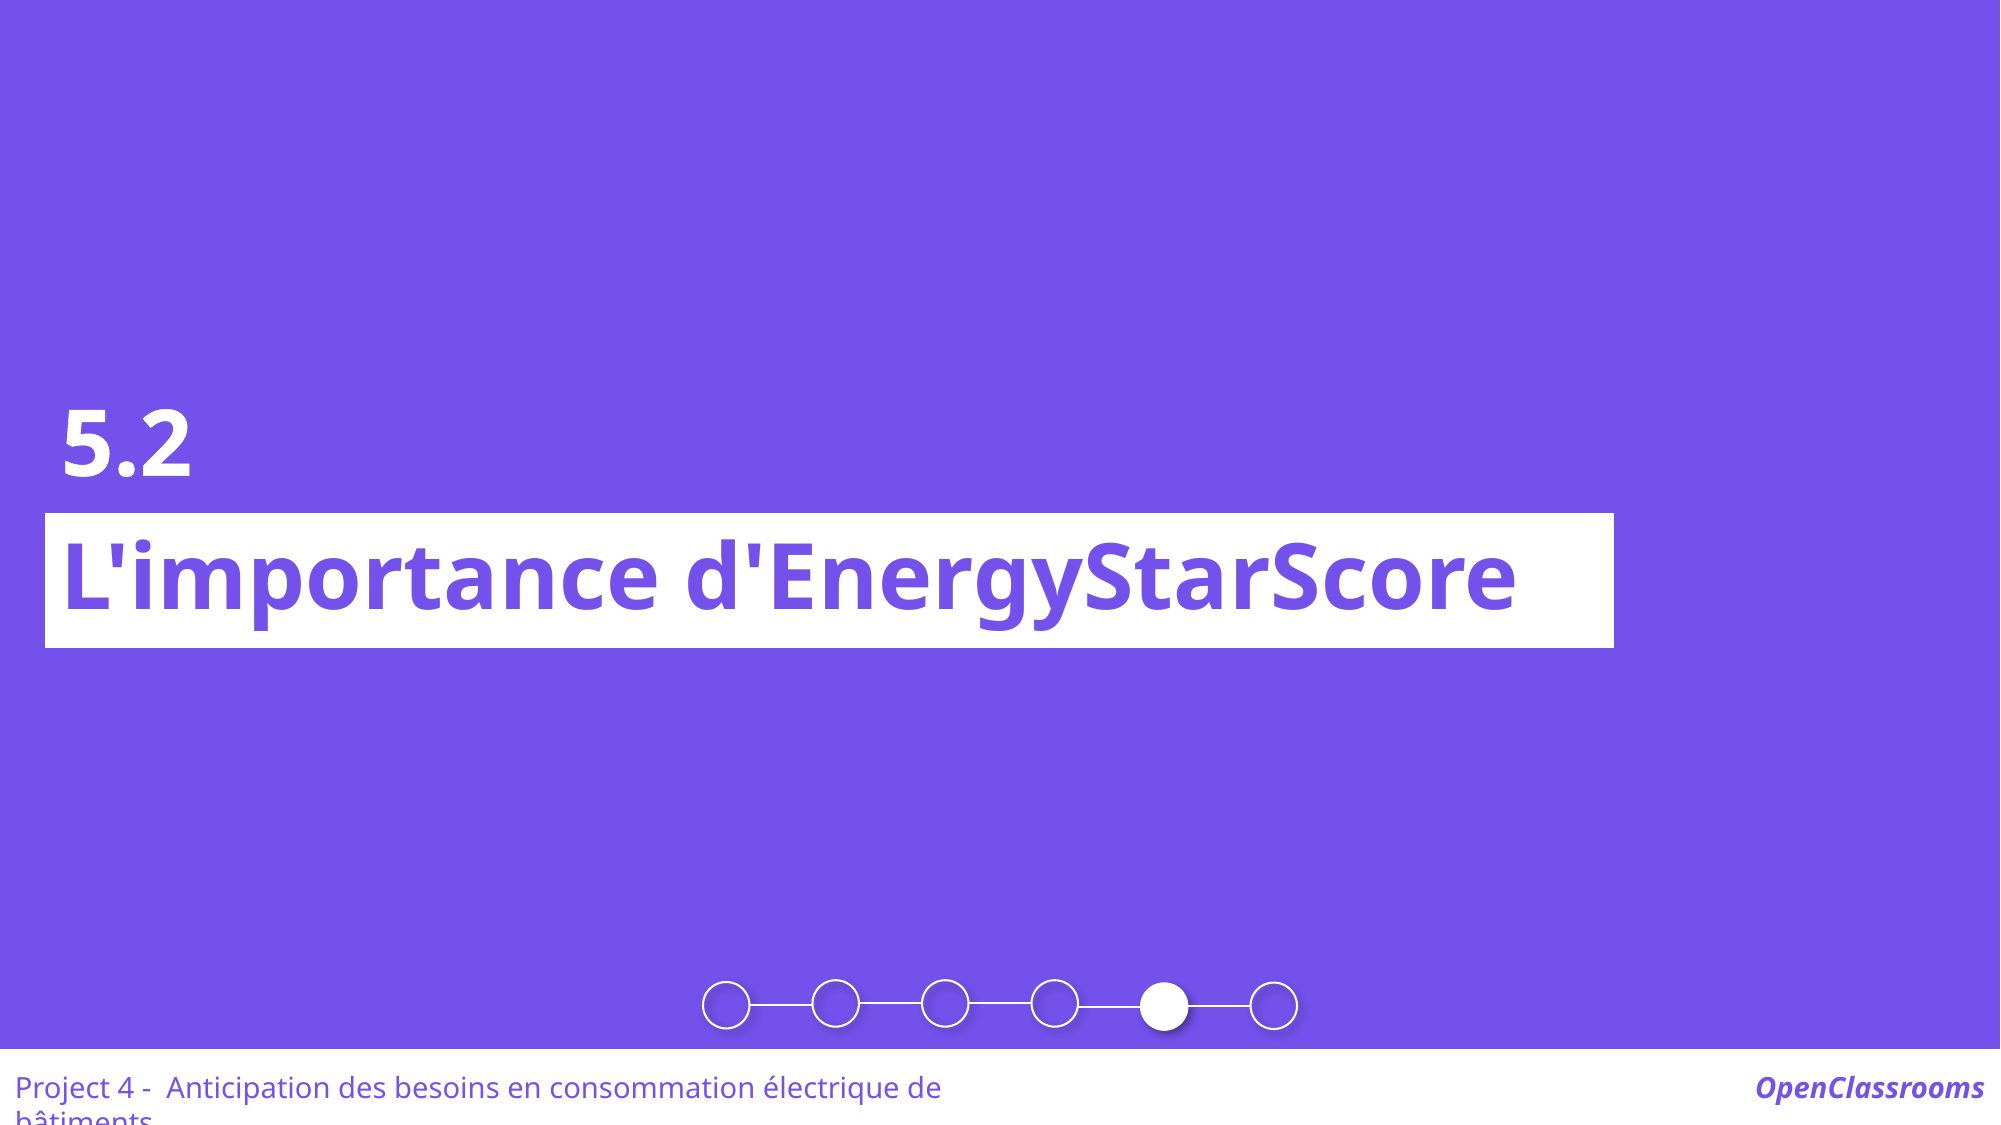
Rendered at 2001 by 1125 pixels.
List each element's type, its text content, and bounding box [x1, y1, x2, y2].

text_box 5.2 [45, 378, 1186, 514]
text_box [0, 1049, 2000, 1125]
text_box OpenClassrooms [1729, 1062, 2000, 1112]
text_box L'importance d'EnergyStarScore [45, 513, 1614, 648]
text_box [702, 980, 1298, 1050]
text_box Project 4 - Anticipation des besoins en consommation électrique de bâtiments [0, 1062, 1000, 1125]
